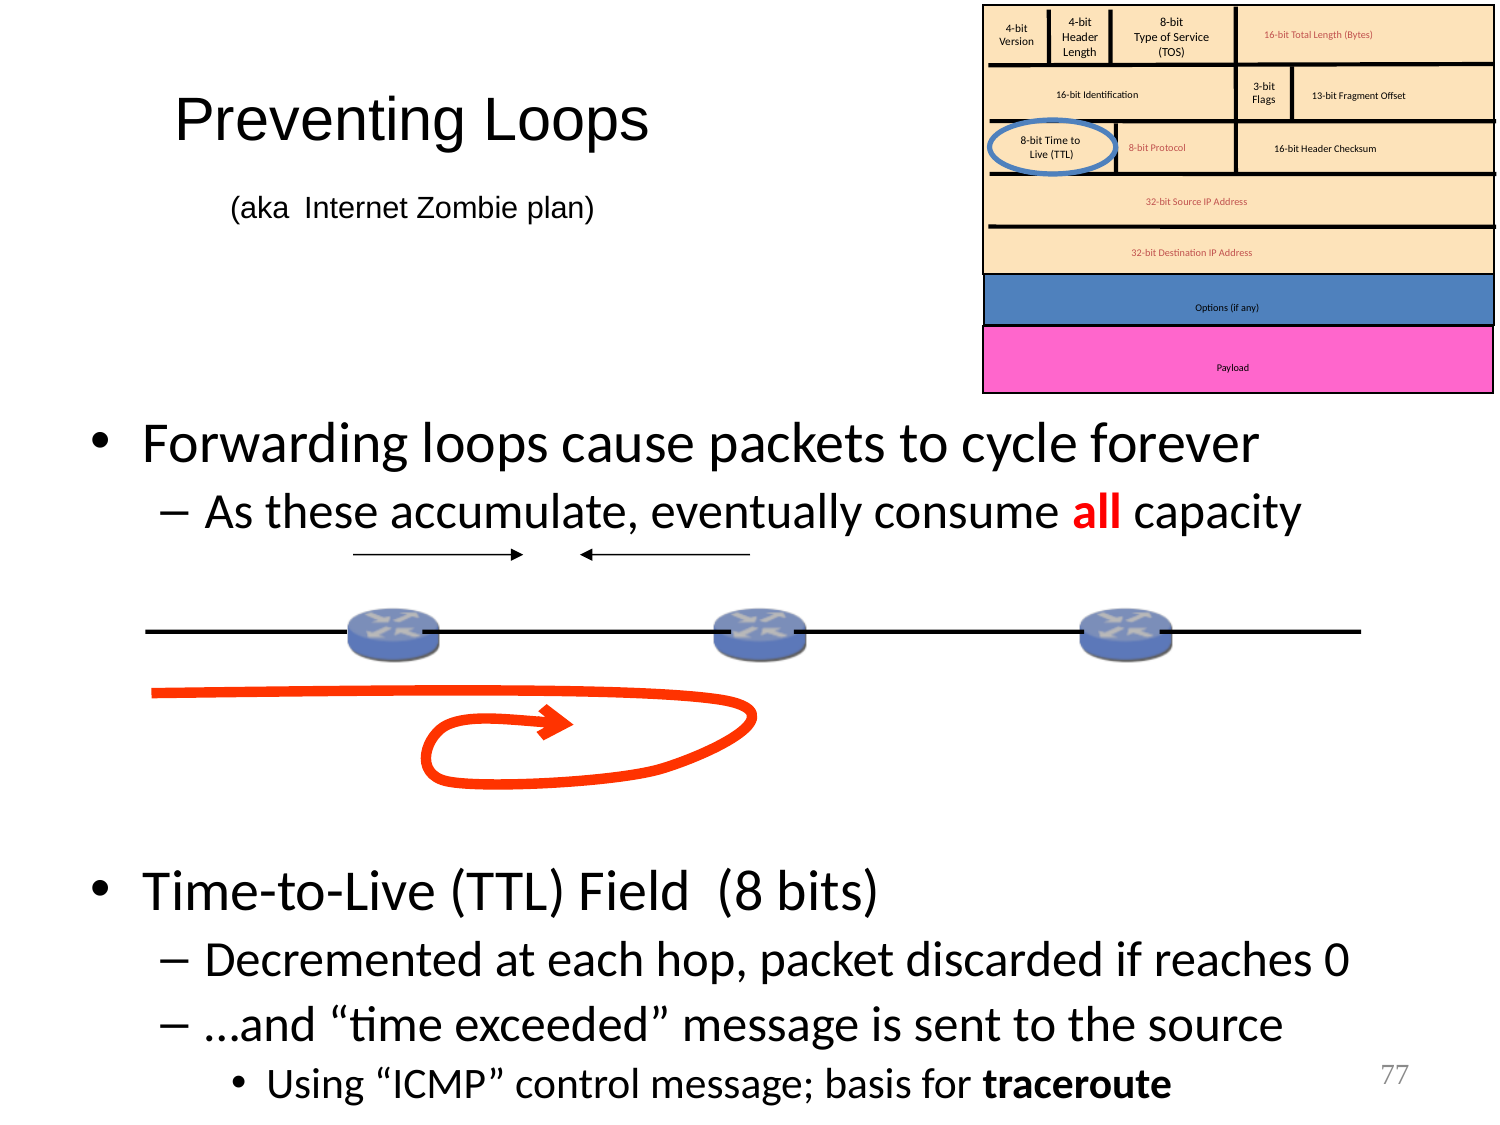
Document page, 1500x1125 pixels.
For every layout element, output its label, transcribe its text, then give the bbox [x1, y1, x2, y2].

picture [1077, 606, 1178, 669]
picture [710, 606, 812, 669]
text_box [980, 4, 1497, 394]
title Preventing Loops (aka Internet Zombie plan) [75, 45, 750, 233]
picture [344, 606, 446, 669]
list Forwarding loops cause packets to cycle forever As these accumulate, eventually consume all capacity Time-to-Live (TTL) Field (8 bits) Decremented at each hop, packet discarded if reaches 0 …and “time exceeded” message is sent to the source Using “ICMP” control message; basis for traceroute [75, 323, 1463, 1125]
